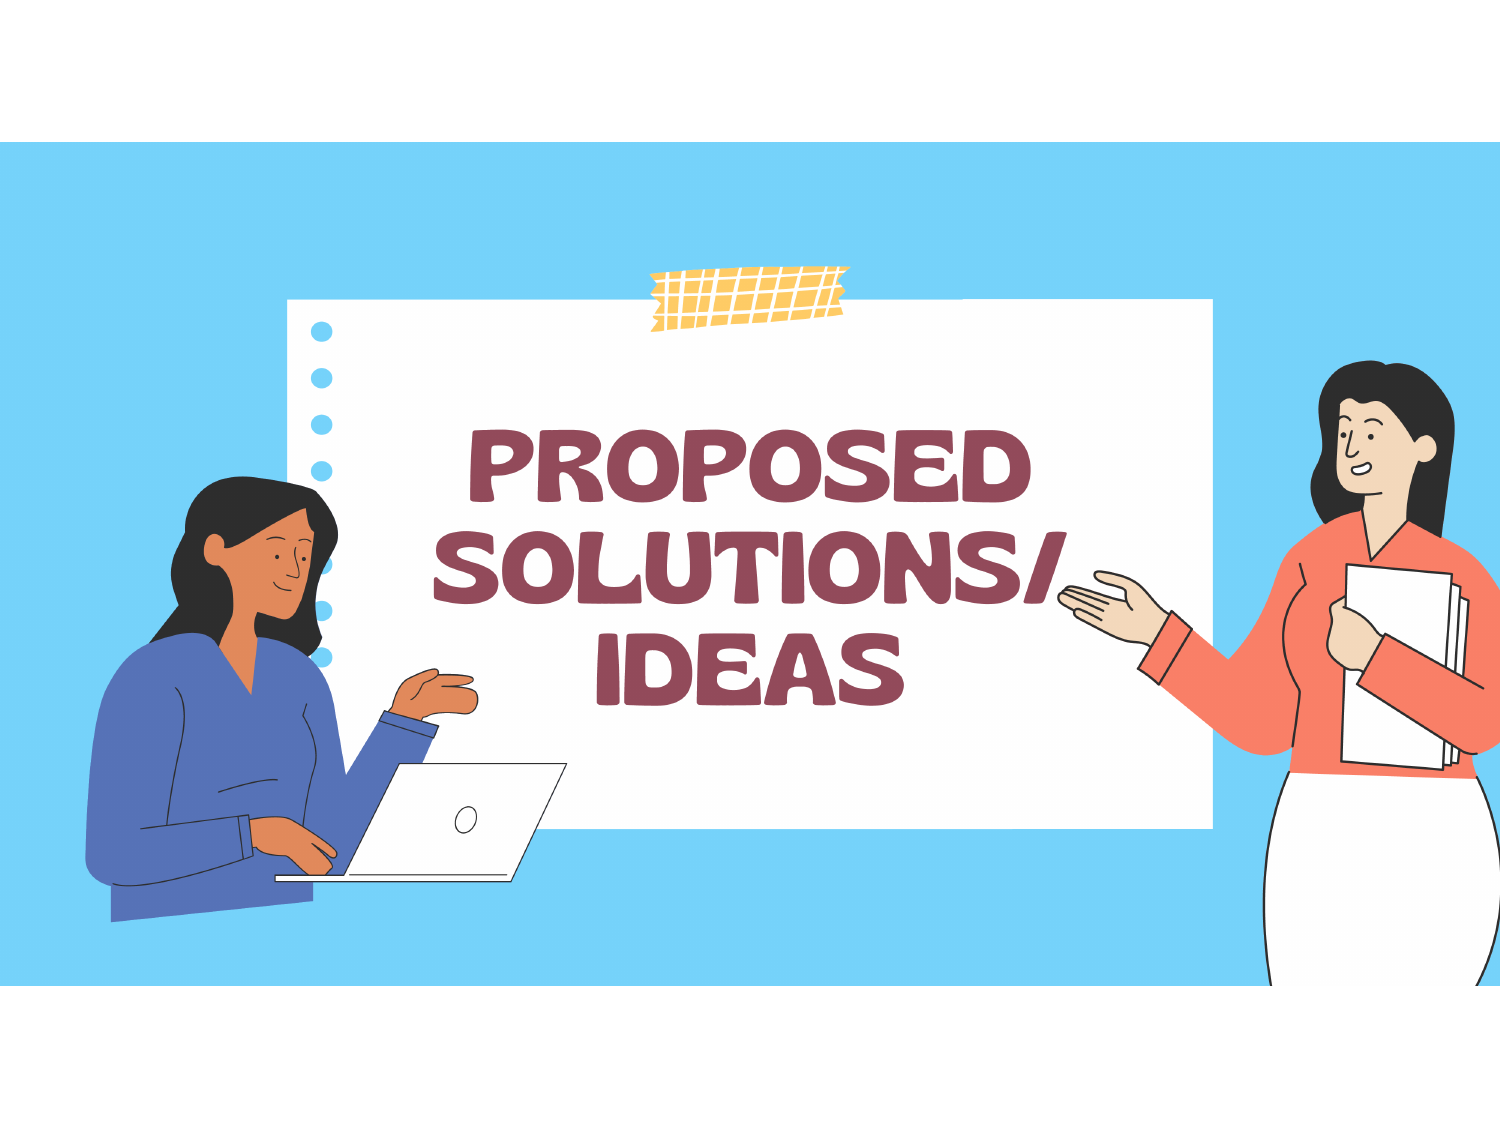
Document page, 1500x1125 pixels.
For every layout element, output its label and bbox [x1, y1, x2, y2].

picture [0, 141, 1500, 987]
